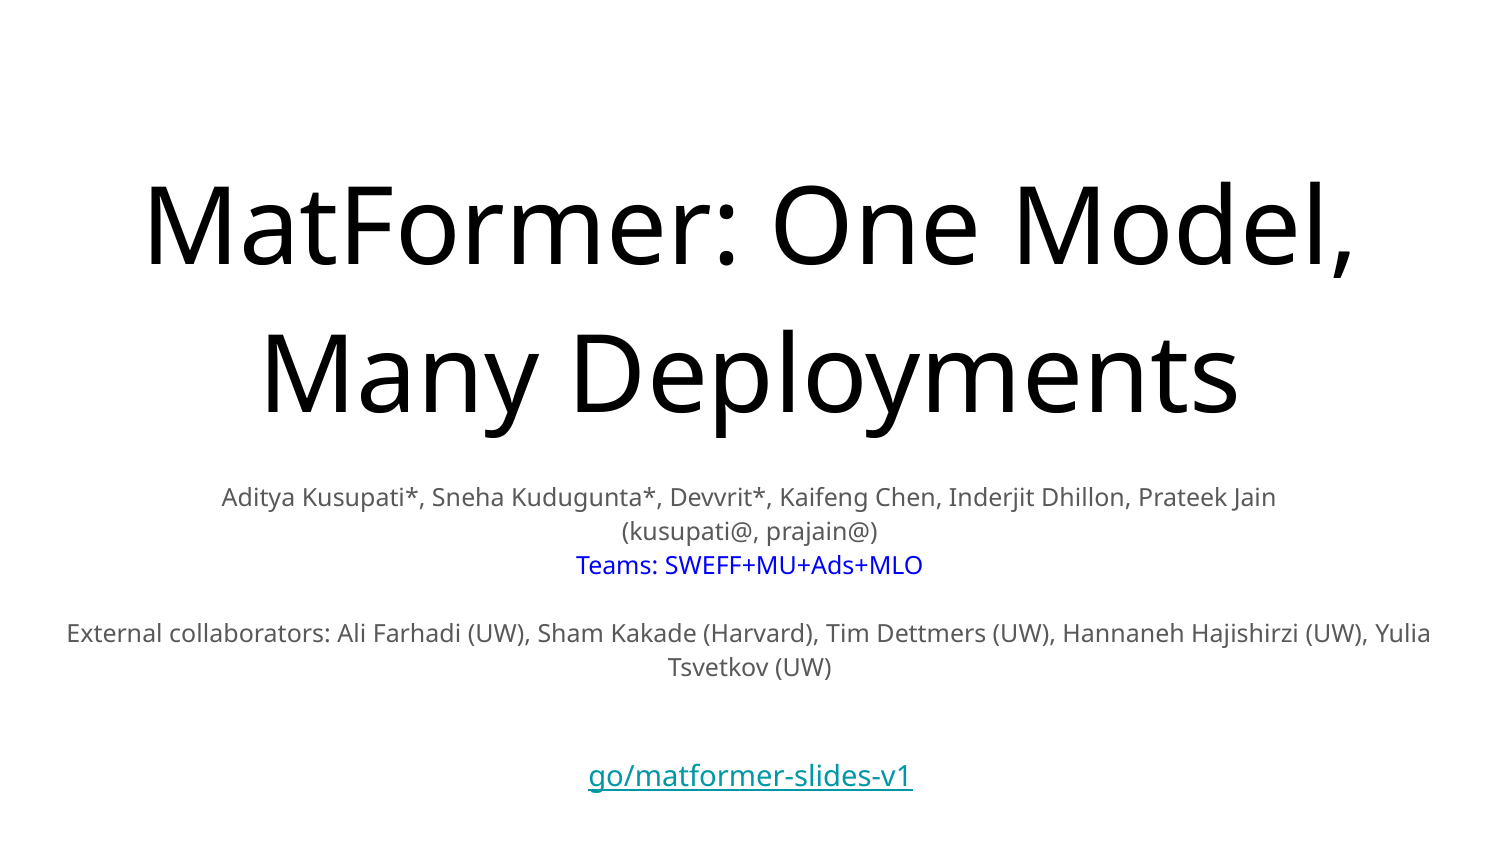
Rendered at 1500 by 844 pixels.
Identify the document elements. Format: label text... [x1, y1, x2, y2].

text_box go/matformer-slides-v1 [573, 742, 1020, 813]
title MatFormer: One Model, Many Deployments [51, 122, 1449, 459]
subtitle Aditya Kusupati*, Sneha Kudugunta*, Devvrit*, Kaifeng Chen, Inderjit Dhillon, Prateek Jain (kusupati@, prajain@) Teams: SWEFF+MU+Ads+MLO External collaborators: Ali Farhadi (UW), Sham Kakade (Harvard), Tim Dettmers (UW), Hannaneh Hajishirzi (UW), Yulia Tsvetkov (UW) [51, 464, 1449, 702]
